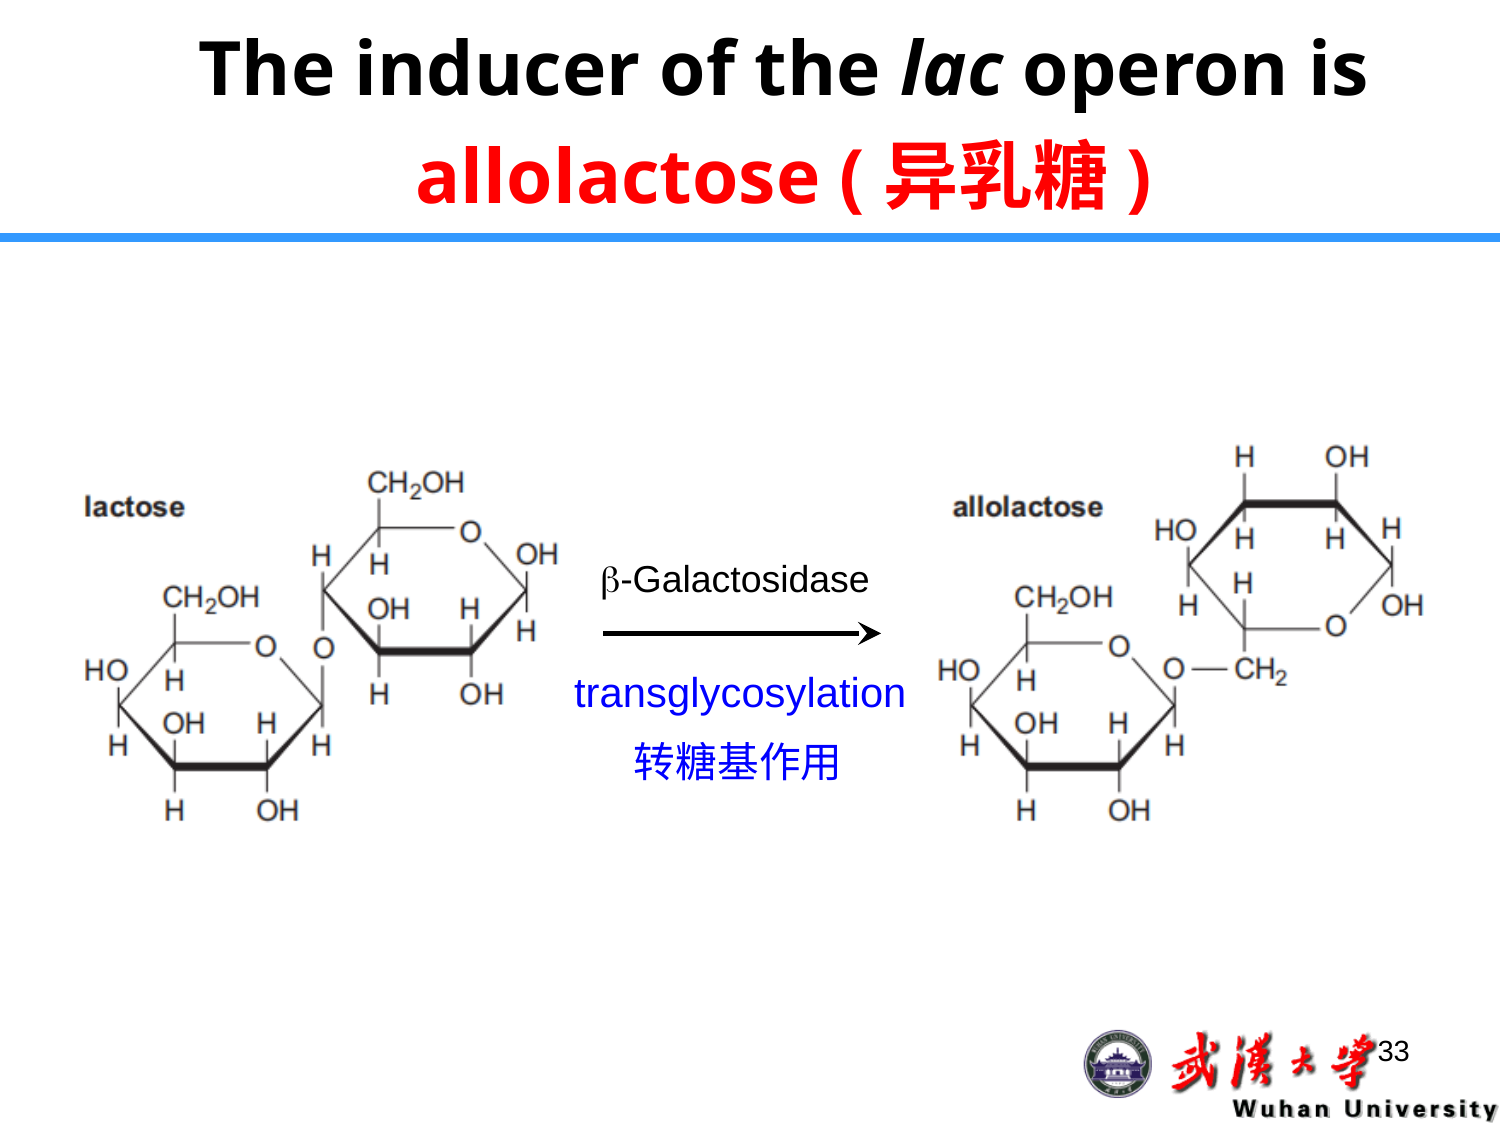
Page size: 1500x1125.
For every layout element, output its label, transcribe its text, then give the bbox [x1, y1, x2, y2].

text_box 转糖基作用 [618, 728, 874, 794]
text_box transglycosylation [587, 658, 913, 723]
text_box b-Galactosidase [587, 548, 913, 608]
picture [1078, 1023, 1500, 1125]
picture [918, 428, 1459, 838]
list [55, 428, 582, 838]
slide_number 33 [1074, 1024, 1426, 1103]
text_box The inducer of the lac operon is allolactose (异乳糖) [0, 28, 1500, 192]
